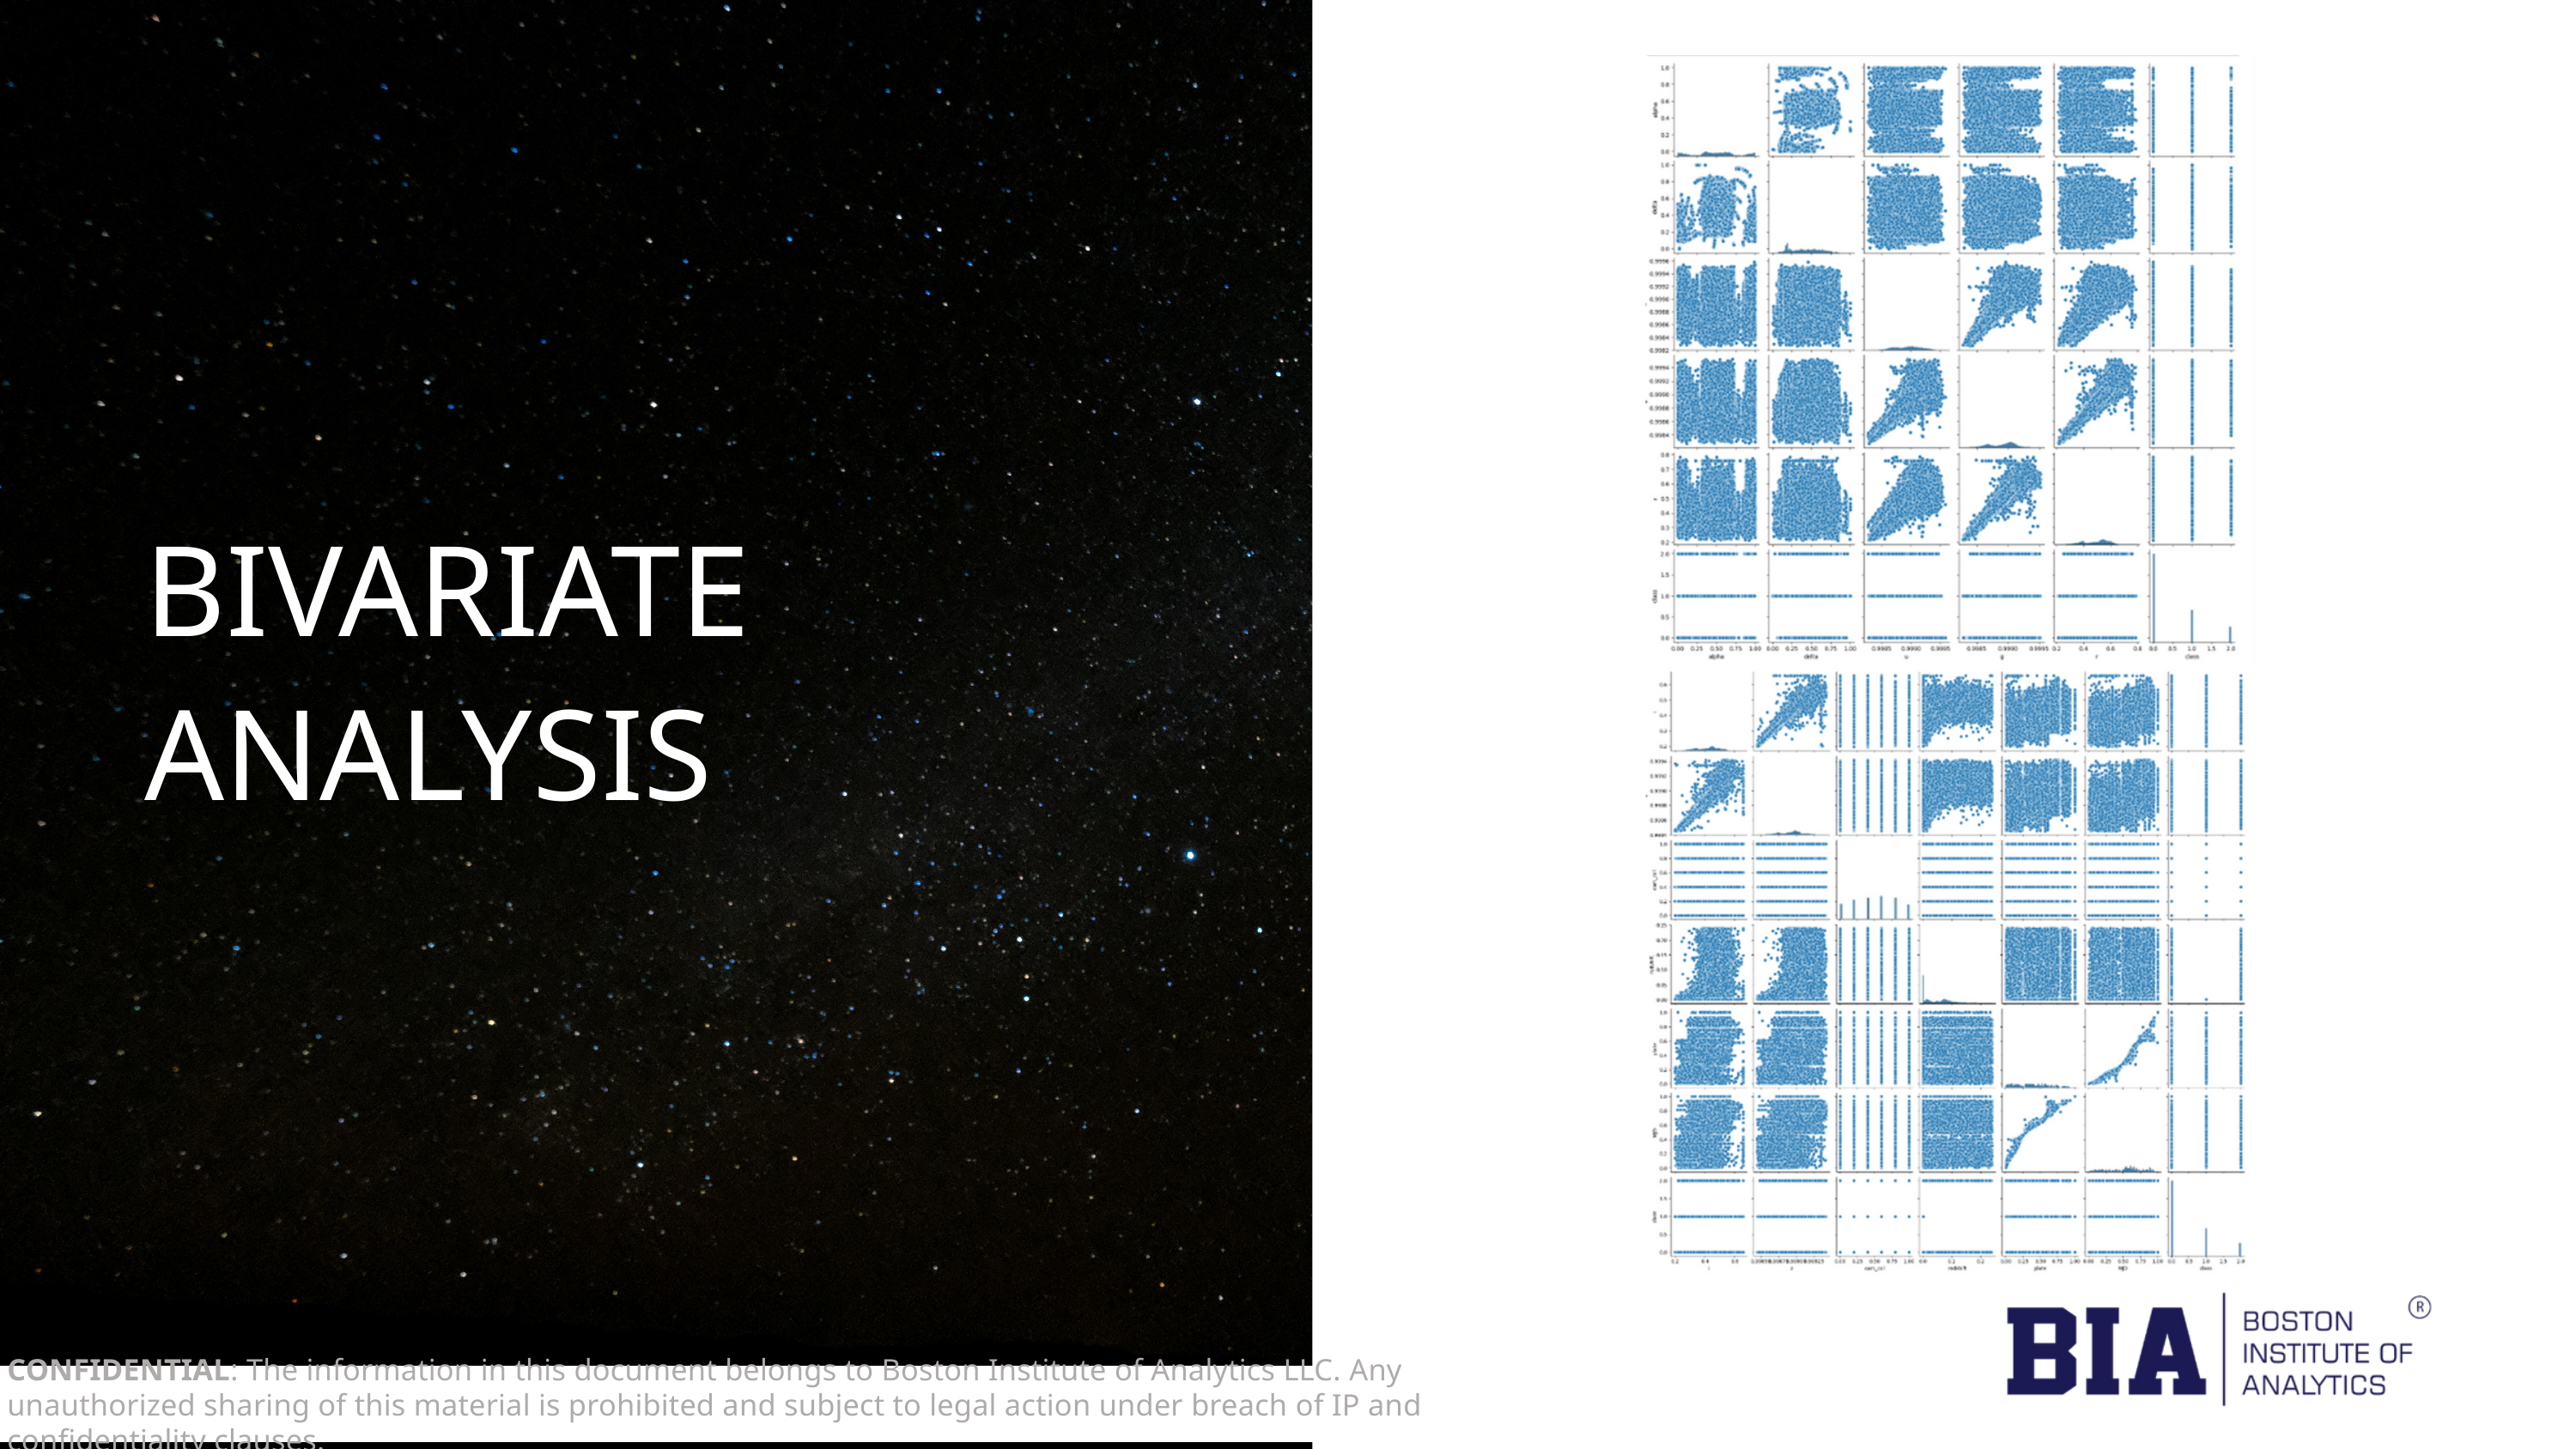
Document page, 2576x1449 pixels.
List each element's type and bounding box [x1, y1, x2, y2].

text_box [0, 1365, 1580, 1443]
text_box [2005, 1291, 2433, 1408]
text_box [1645, 665, 2256, 1282]
text_box [1645, 55, 2256, 665]
text_box [0, 0, 1313, 1364]
